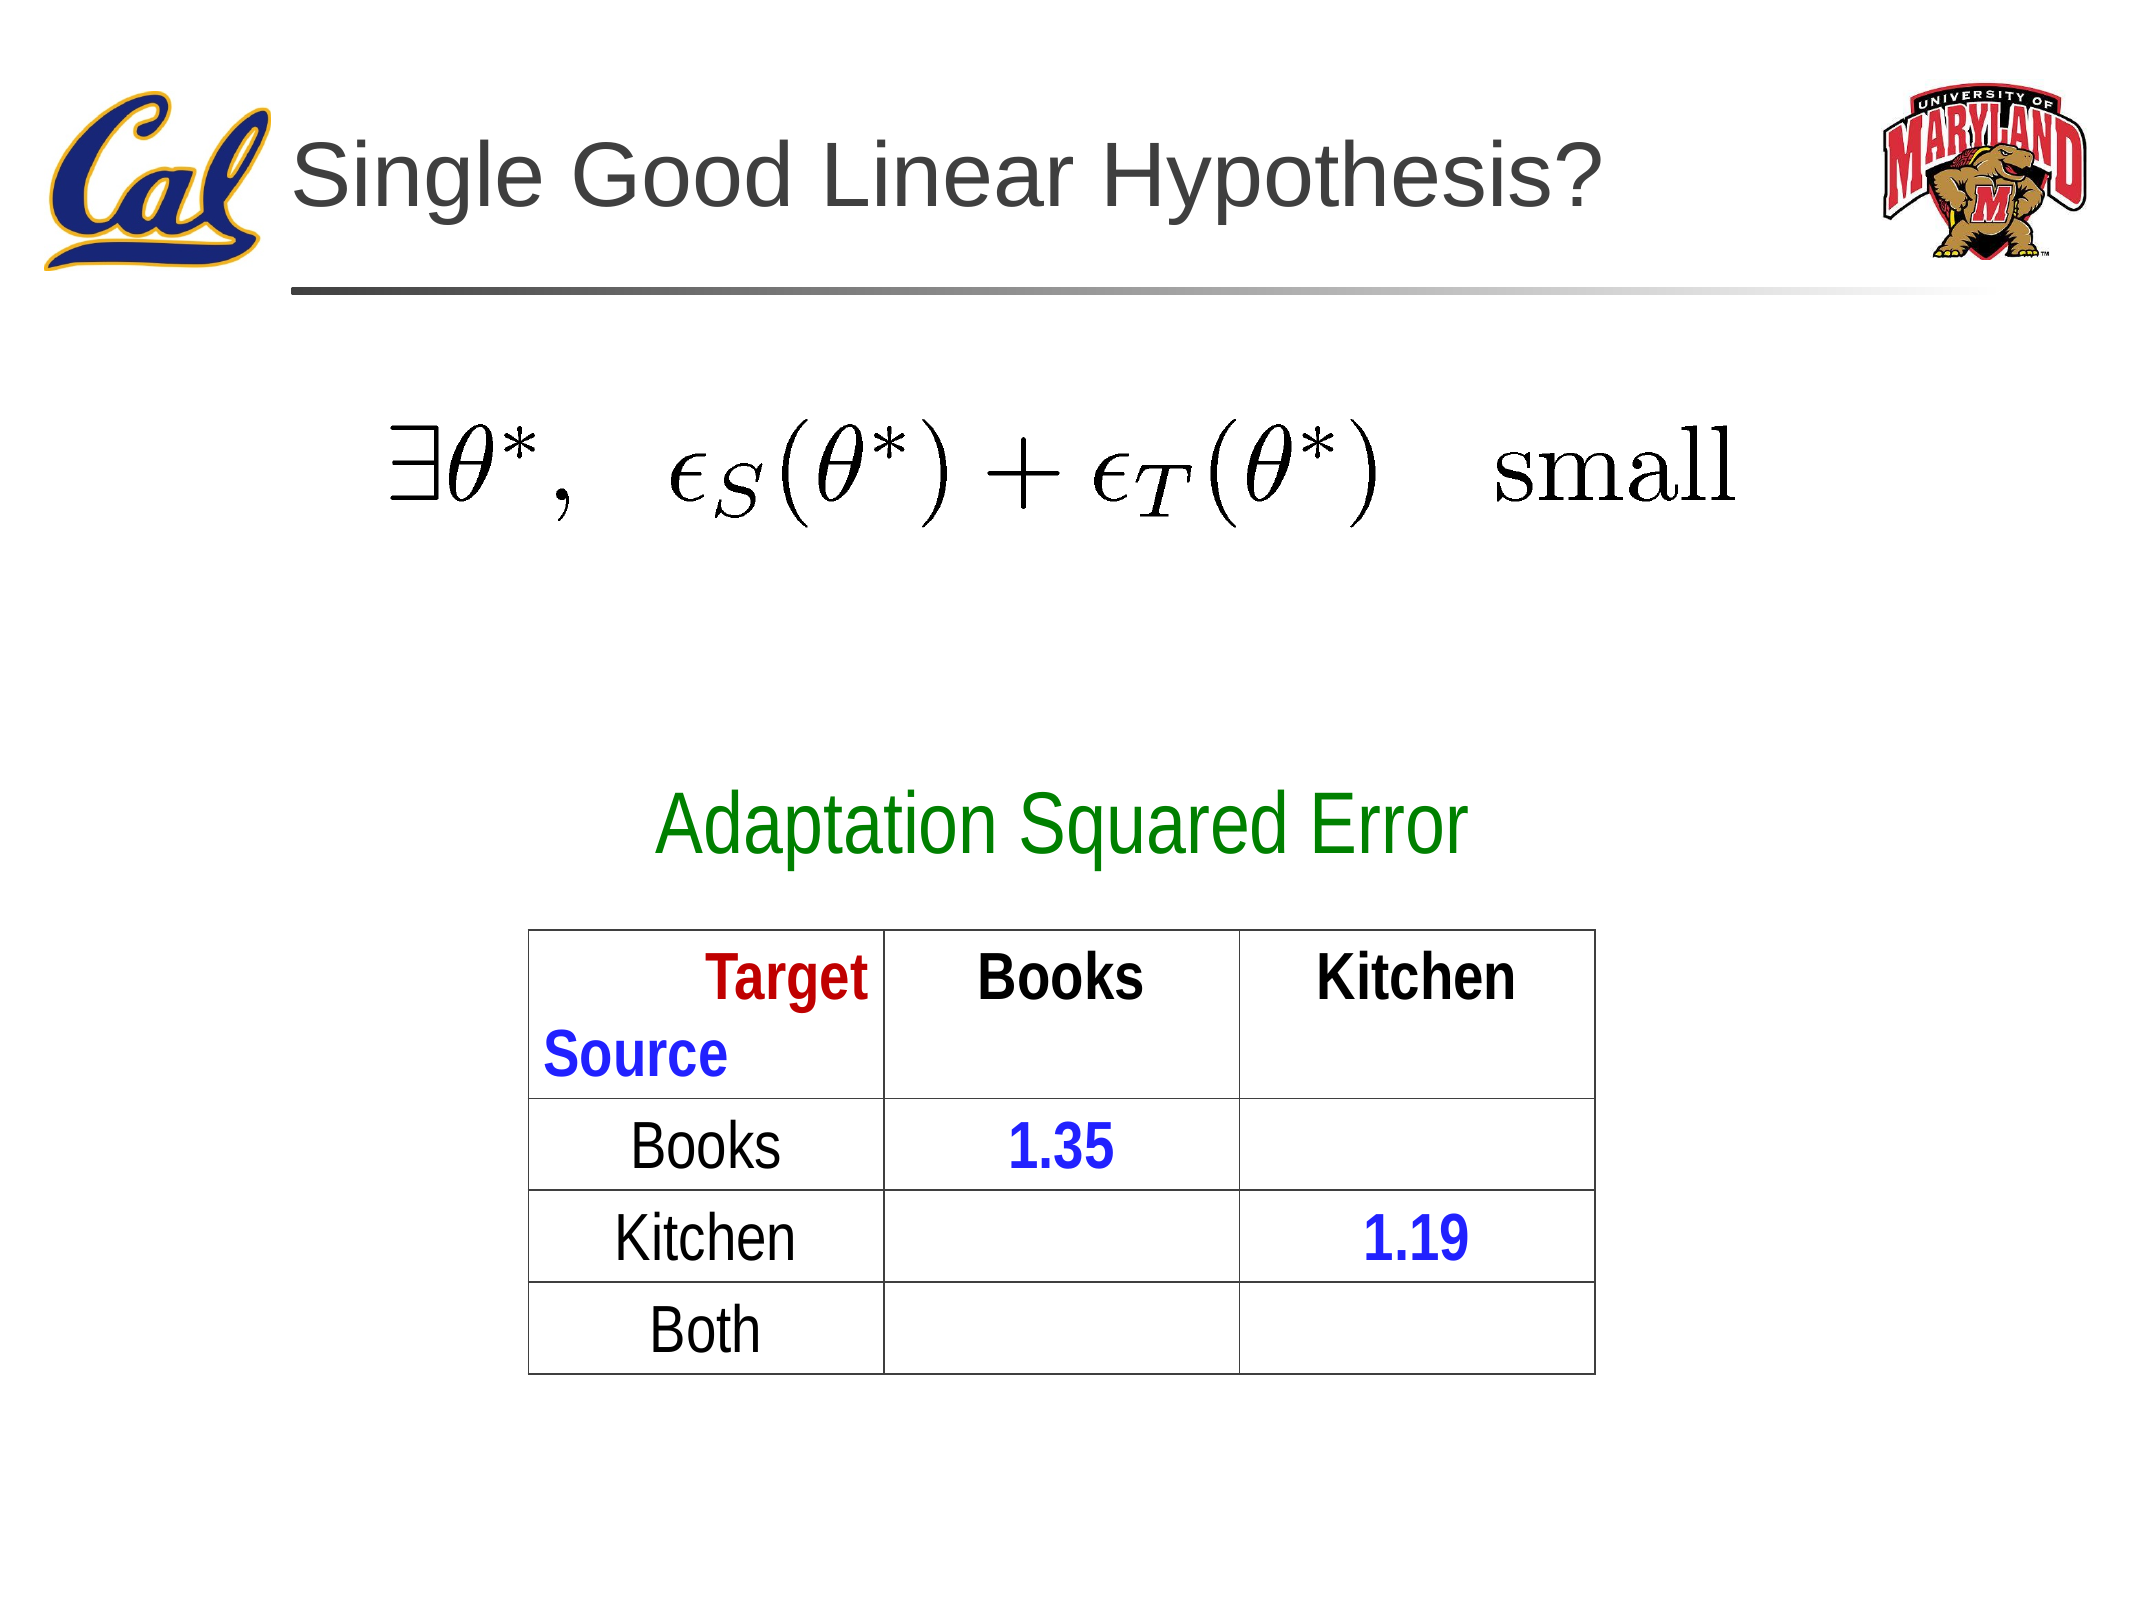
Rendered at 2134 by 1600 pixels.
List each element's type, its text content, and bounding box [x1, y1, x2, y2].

table_header Kitchen [1240, 931, 1594, 1098]
title Single Good Linear Hypothesis? [269, 35, 2134, 304]
table_cell Both [529, 1283, 883, 1373]
table_header Books [885, 931, 1239, 1098]
table_cell [885, 1191, 1239, 1281]
picture [387, 415, 1744, 535]
table_cell [1240, 1099, 1594, 1189]
table_cell [1240, 1283, 1594, 1373]
table_cell 1.35 [885, 1099, 1239, 1189]
picture [44, 91, 269, 271]
table_cell Kitchen [529, 1191, 883, 1281]
text_box Adaptation Squared Error [614, 758, 1513, 879]
table_cell [885, 1283, 1239, 1373]
table_cell 1.19 [1240, 1191, 1594, 1281]
table_cell Books [529, 1099, 883, 1189]
table_header Target Source [529, 931, 883, 1098]
